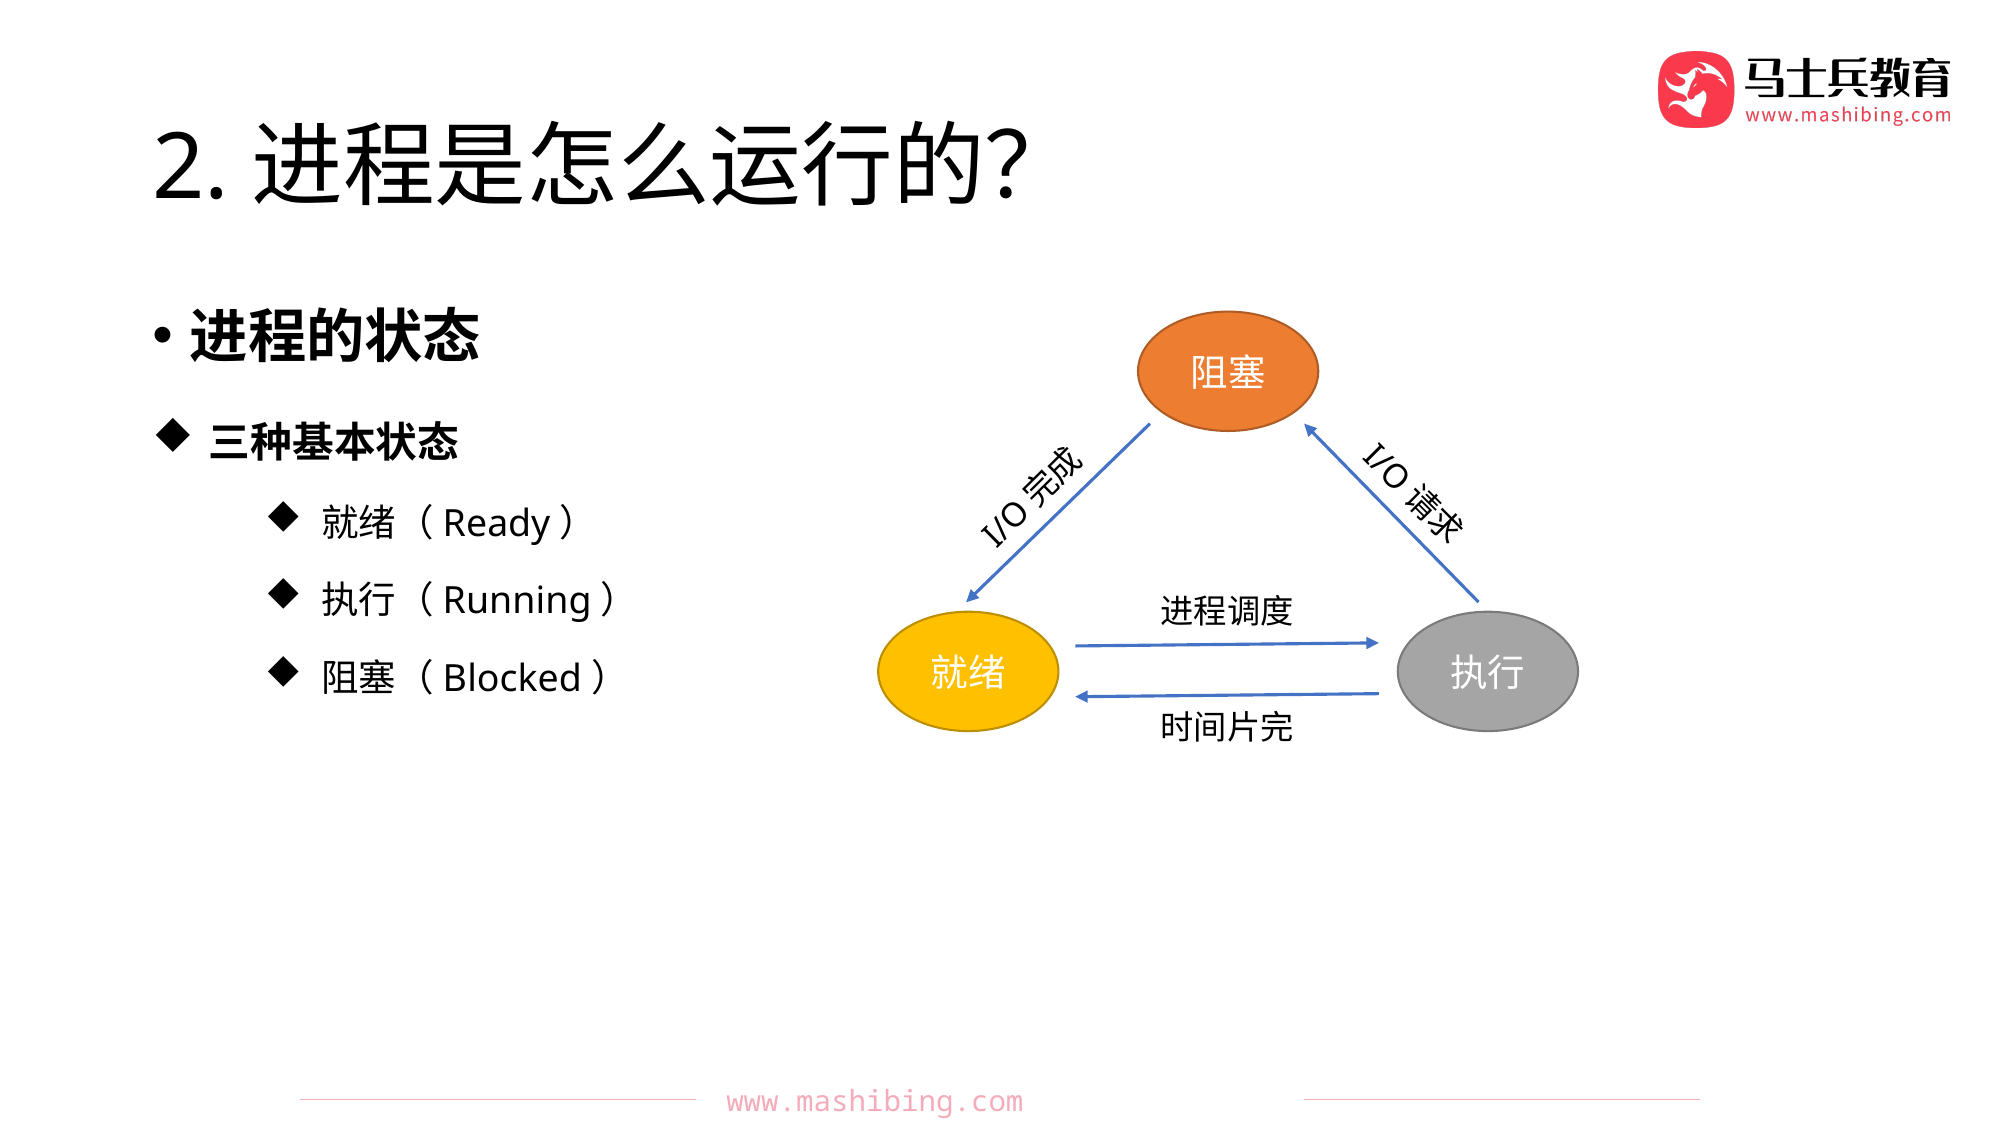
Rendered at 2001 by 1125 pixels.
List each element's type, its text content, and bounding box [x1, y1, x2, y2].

title 2.进程是怎么运行的？ [137, 59, 1863, 278]
list 进程的状态 三种基本状态 就绪（Ready） 执行（Running） 阻塞（Blocked） [137, 299, 1863, 1066]
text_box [878, 311, 1578, 753]
picture [1658, 51, 1950, 128]
